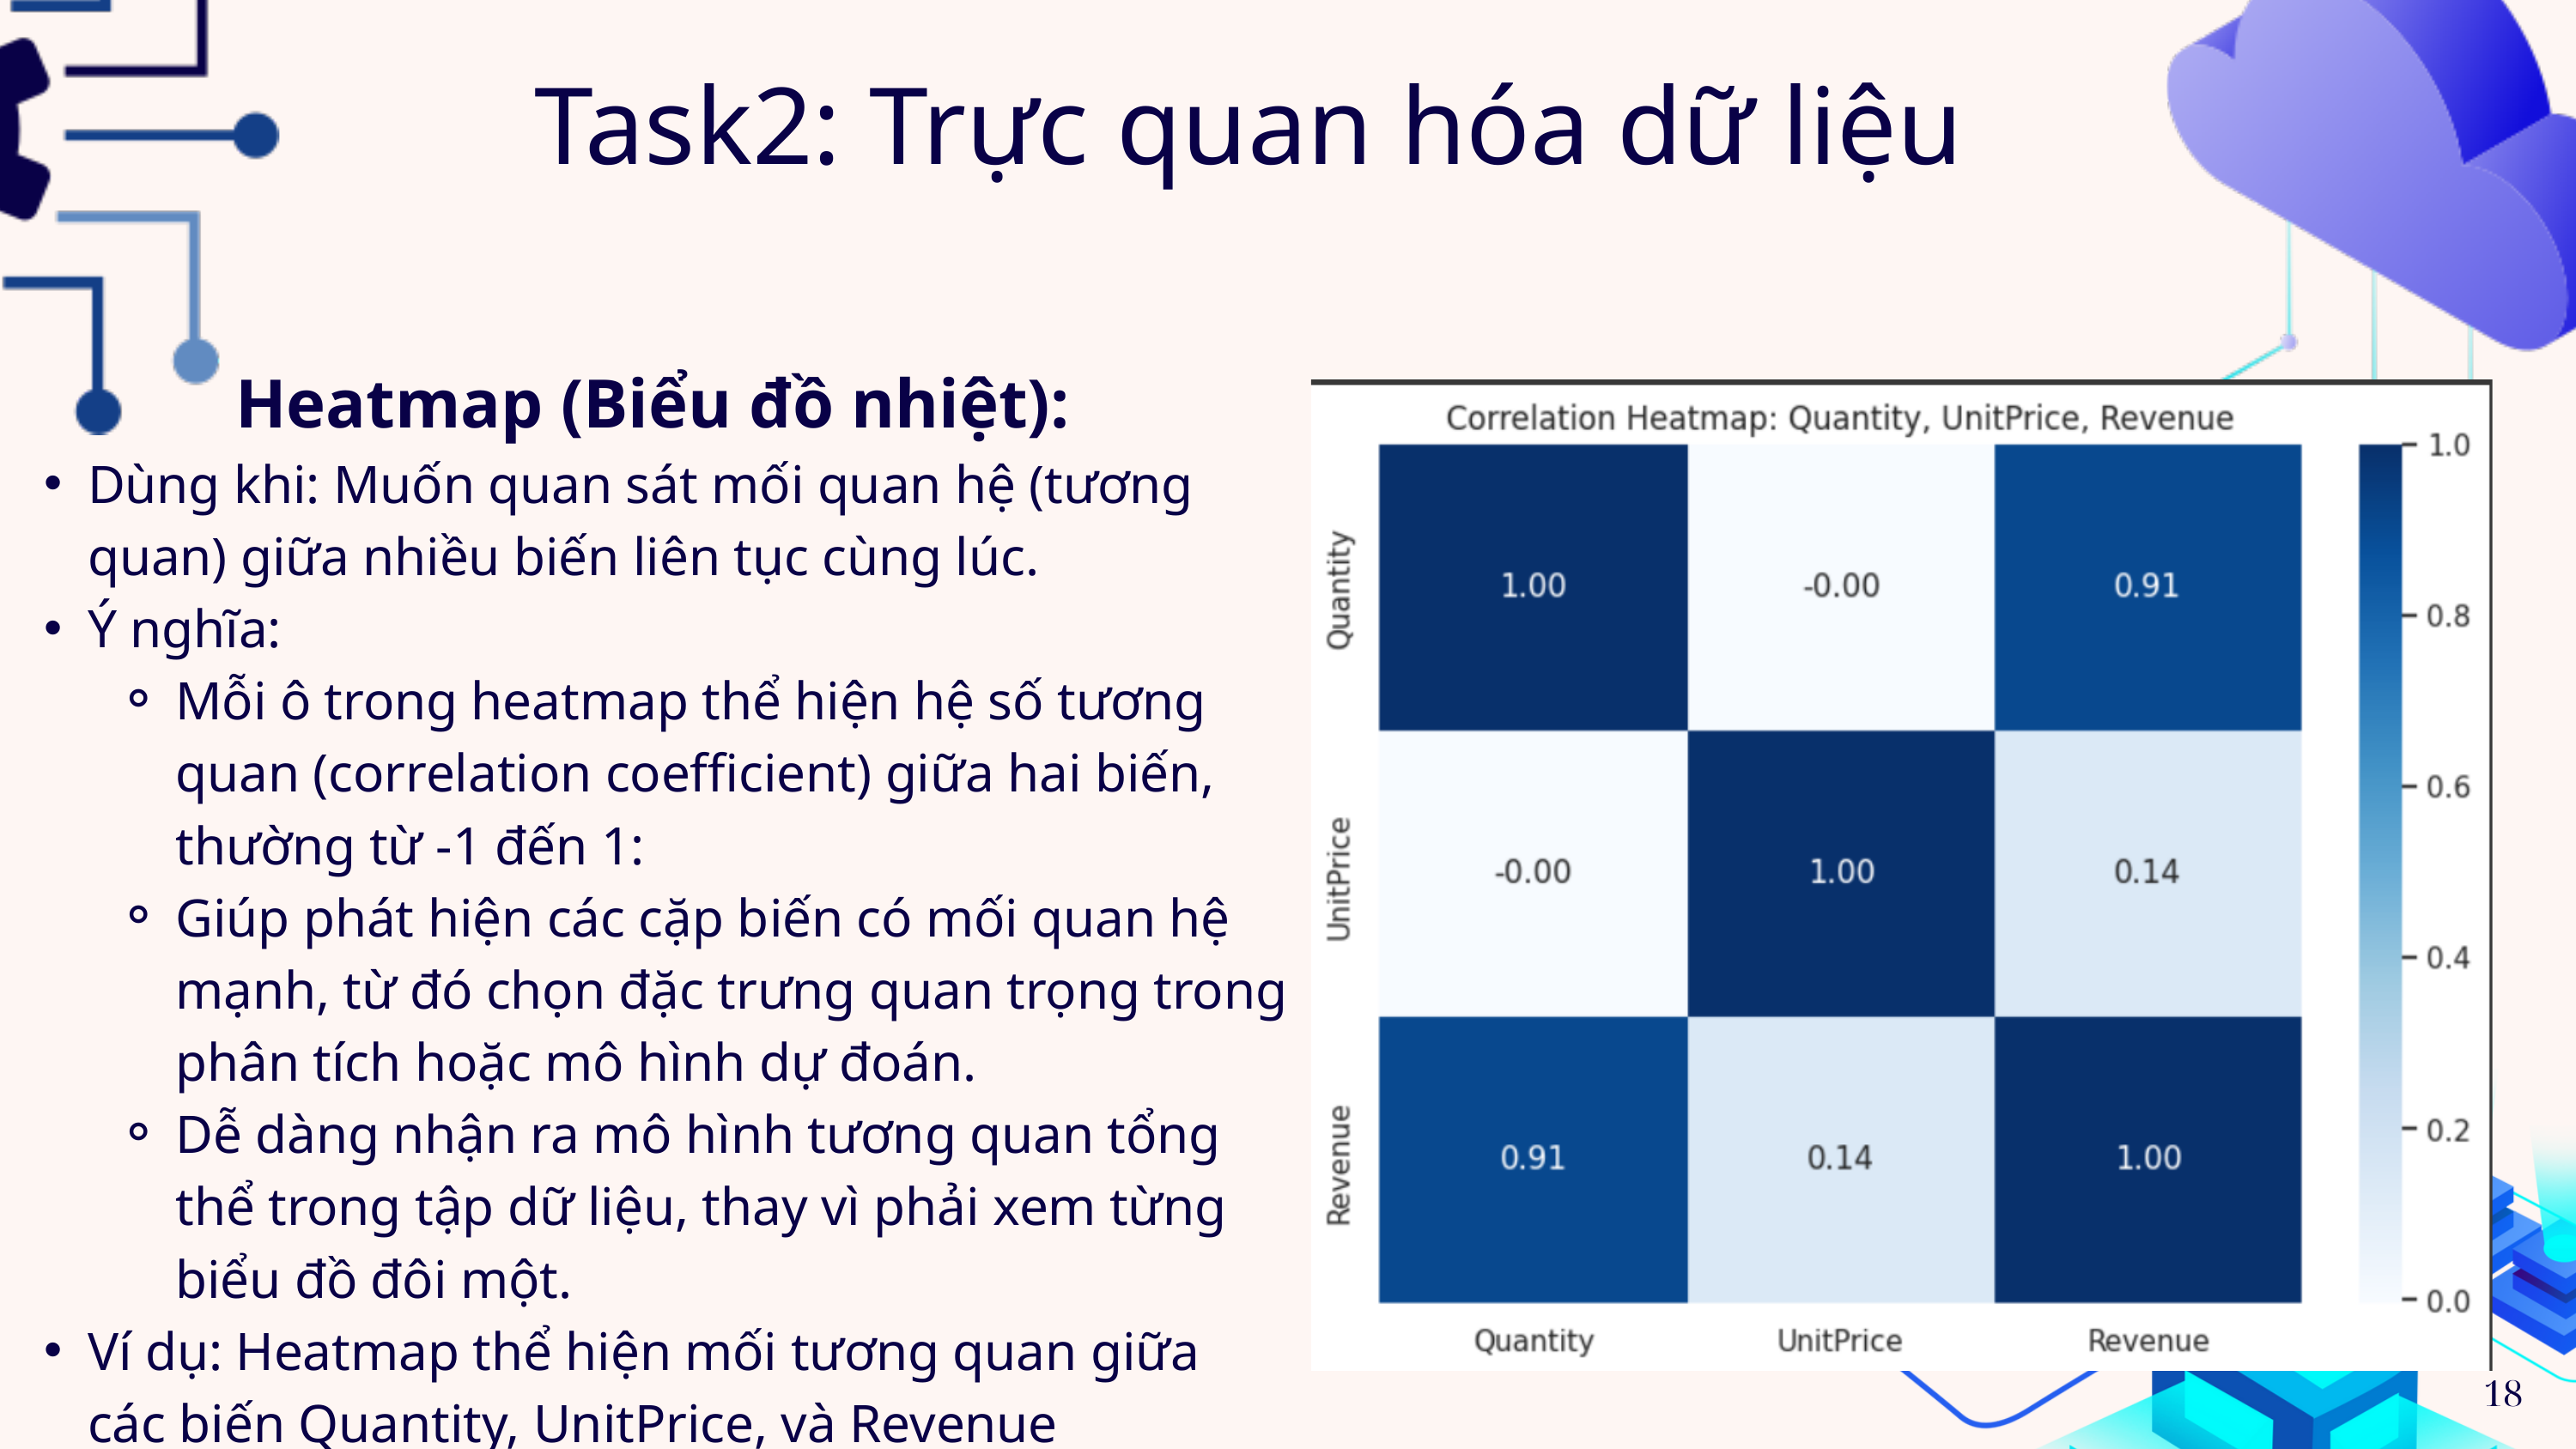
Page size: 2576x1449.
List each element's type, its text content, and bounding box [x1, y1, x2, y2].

text_box [0, 0, 280, 348]
text_box 18 [2483, 1363, 2524, 1414]
text_box Task2: Trực quan hóa dữ liệu [528, 82, 1971, 186]
text_box [2166, 0, 2576, 506]
text_box [1310, 379, 2493, 1371]
text_box Heatmap (Biểu đồ nhiệt): Dùng khi: Muốn quan sát mối quan hệ (tương quan) giữa nhiều biến liên tục cùng lúc. Ý nghĩa: Mỗi ô trong heatmap thể hiện hệ số tương quan (correlation coefficient) giữa hai biến, thường từ -1 đến 1: Giúp phát hiện các cặp biến có mối quan hệ mạnh, từ đó chọn đặc trưng quan trọng trong phân tích hoặc mô hình dự đoán. Dễ dàng nhận ra mô hình tương quan tổng thể trong tập dữ liệu, thay vì phải xem từng biểu đồ đôi một. Ví dụ: Heatmap thể hiện mối tương quan giữa các biến Quantity, UnitPrice, và Revenue [0, 348, 1288, 1449]
text_box [1892, 1050, 2576, 1449]
